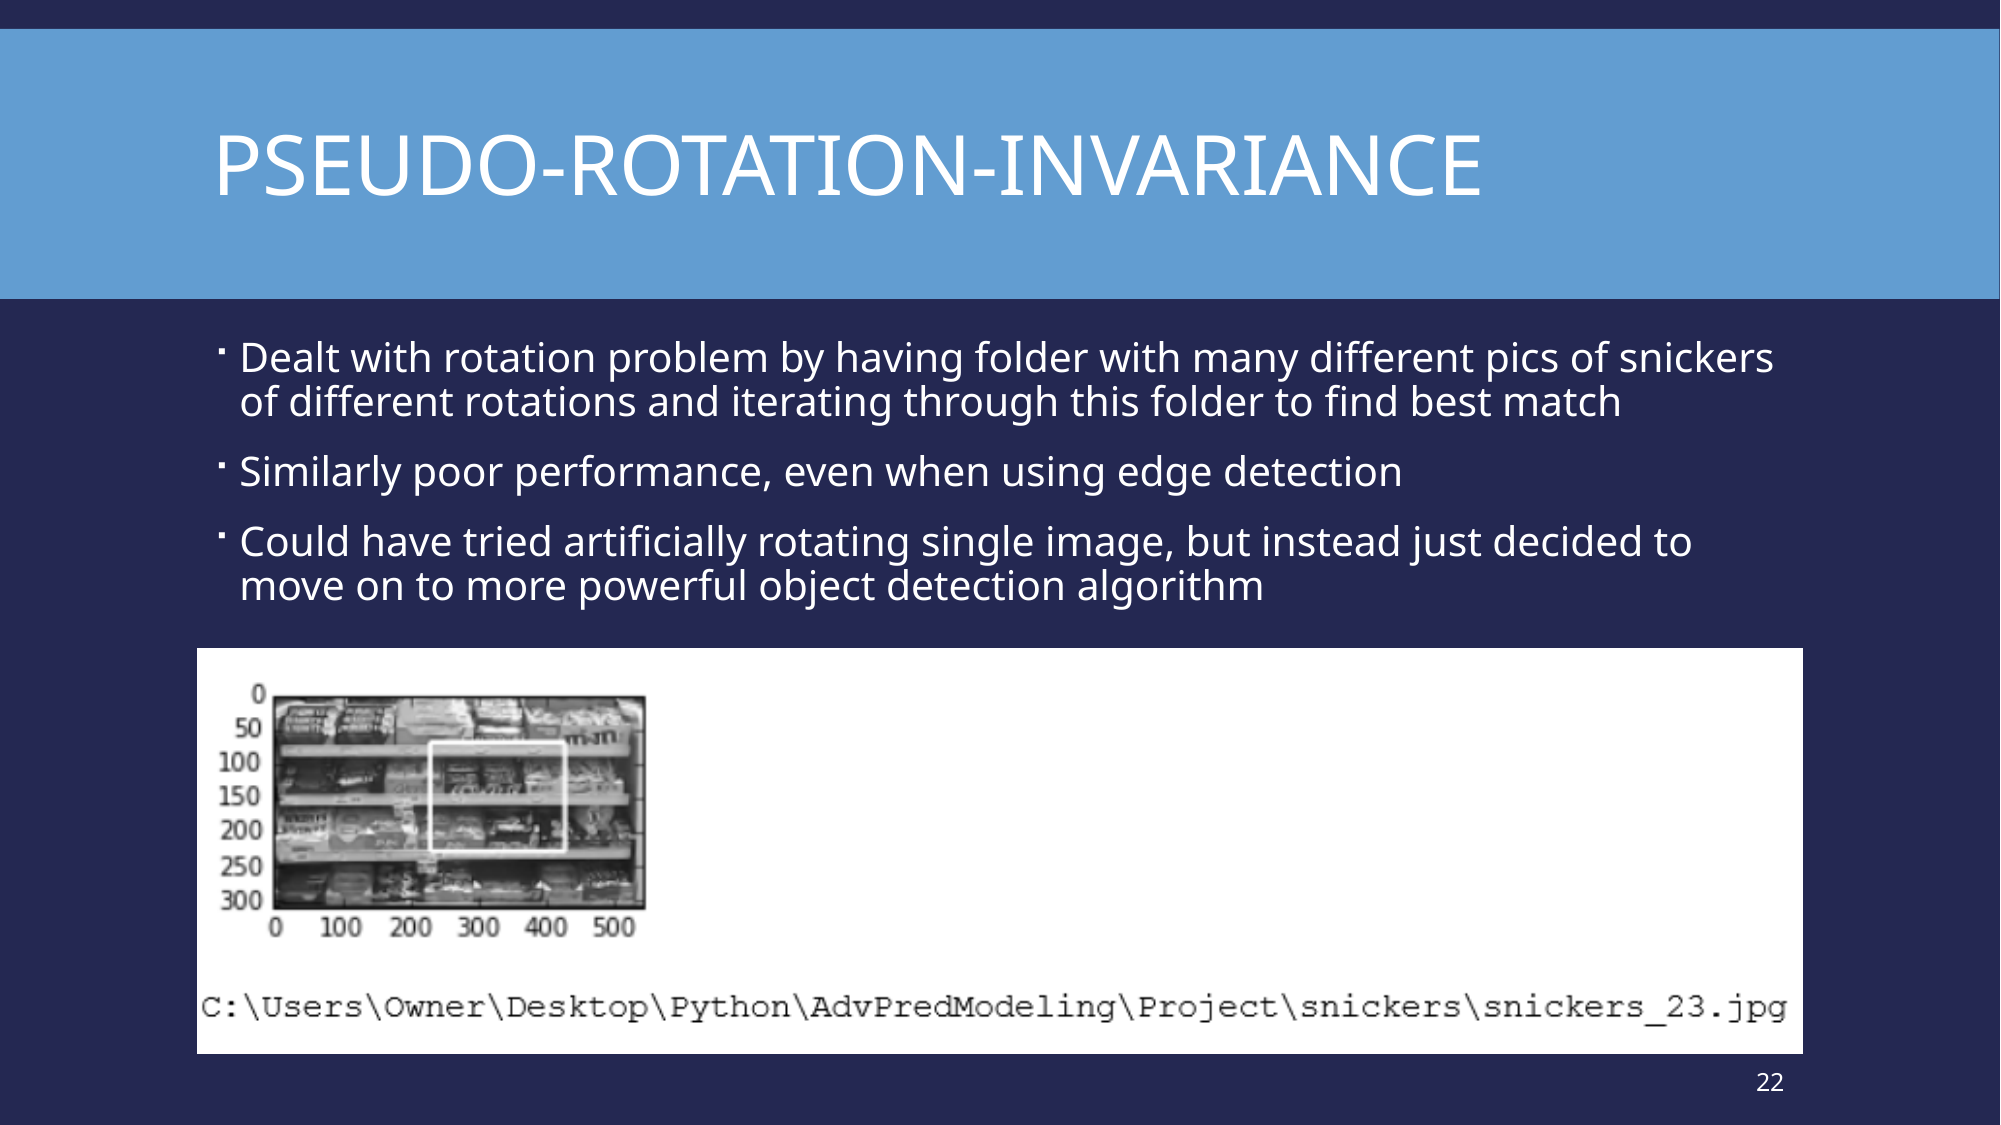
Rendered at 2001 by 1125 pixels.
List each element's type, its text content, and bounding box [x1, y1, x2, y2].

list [196, 648, 1803, 1054]
list Dealt with rotation problem by having folder with many different pics of snickers of different rotations and iterating through this folder to find best match Similarly poor performance, even when using edge detection Could have tried artificially rotating single image, but instead just decided to move on to more powerful object detection algorithm [197, 329, 1803, 644]
title Pseudo-rotation-invariance [197, 46, 1803, 295]
slide_number 22 [1748, 1053, 1904, 1114]
